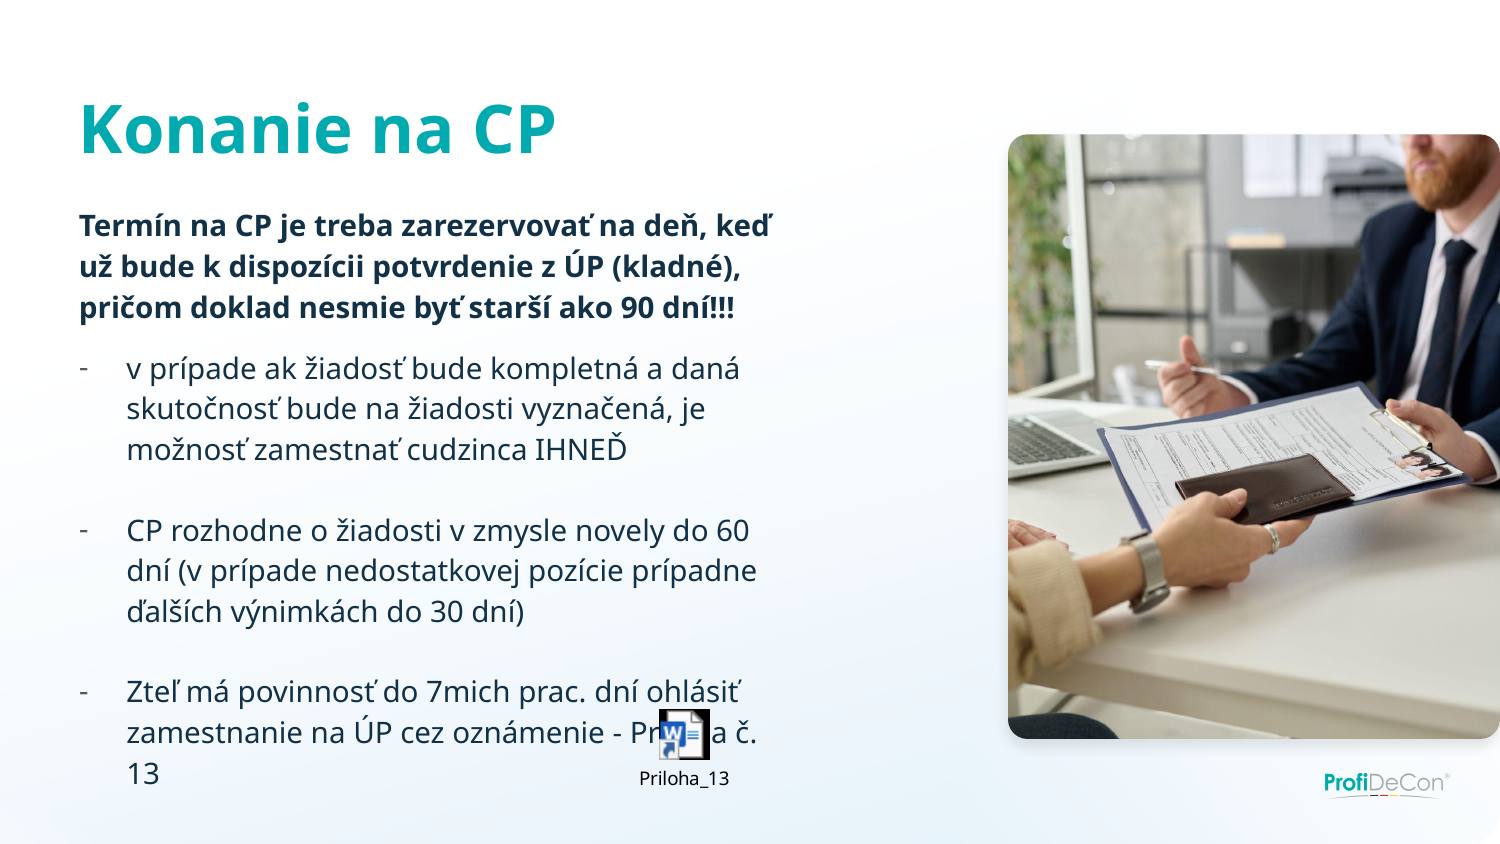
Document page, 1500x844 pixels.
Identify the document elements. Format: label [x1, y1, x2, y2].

picture [0, 0, 1500, 844]
text_box [609, 709, 760, 837]
